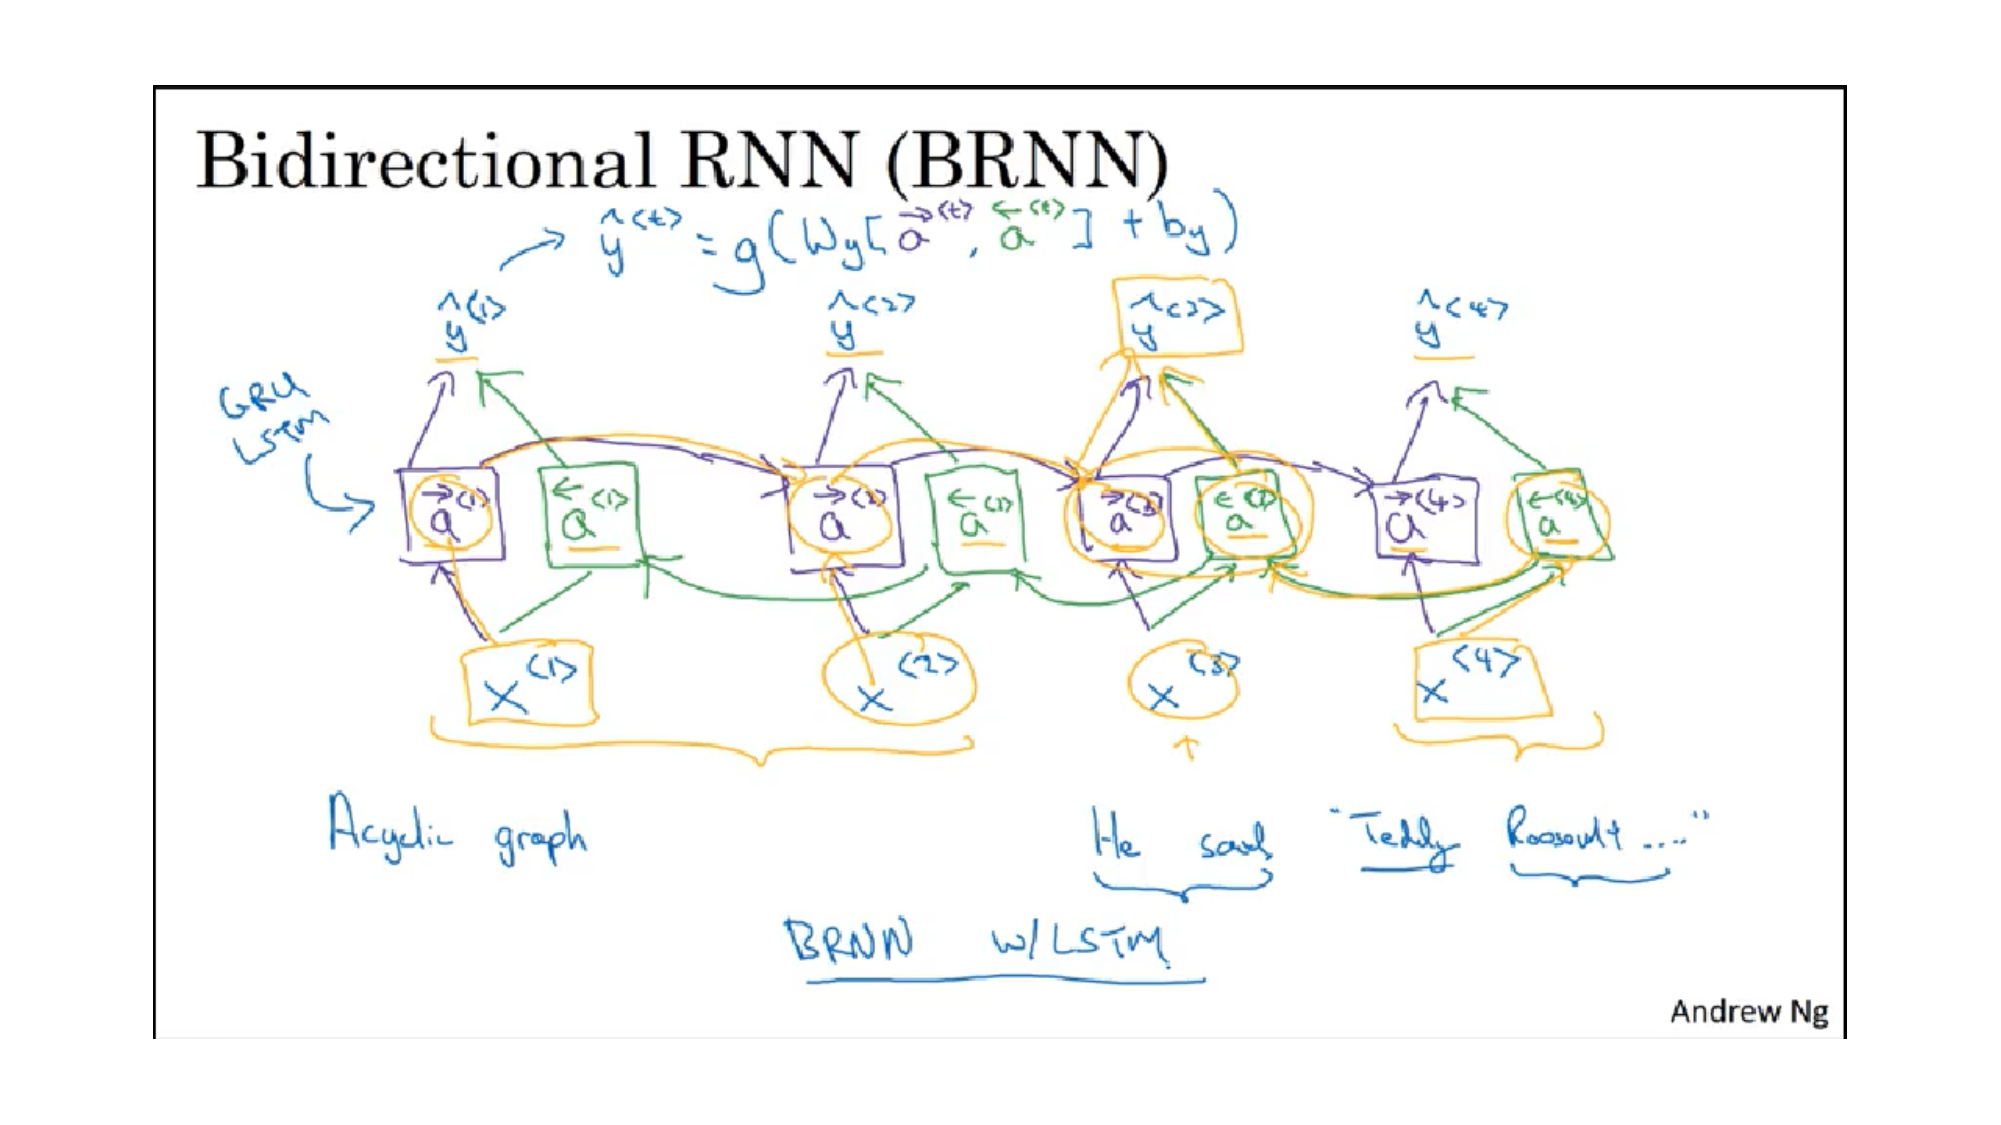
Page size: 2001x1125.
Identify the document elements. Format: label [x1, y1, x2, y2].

picture [153, 85, 1847, 1039]
